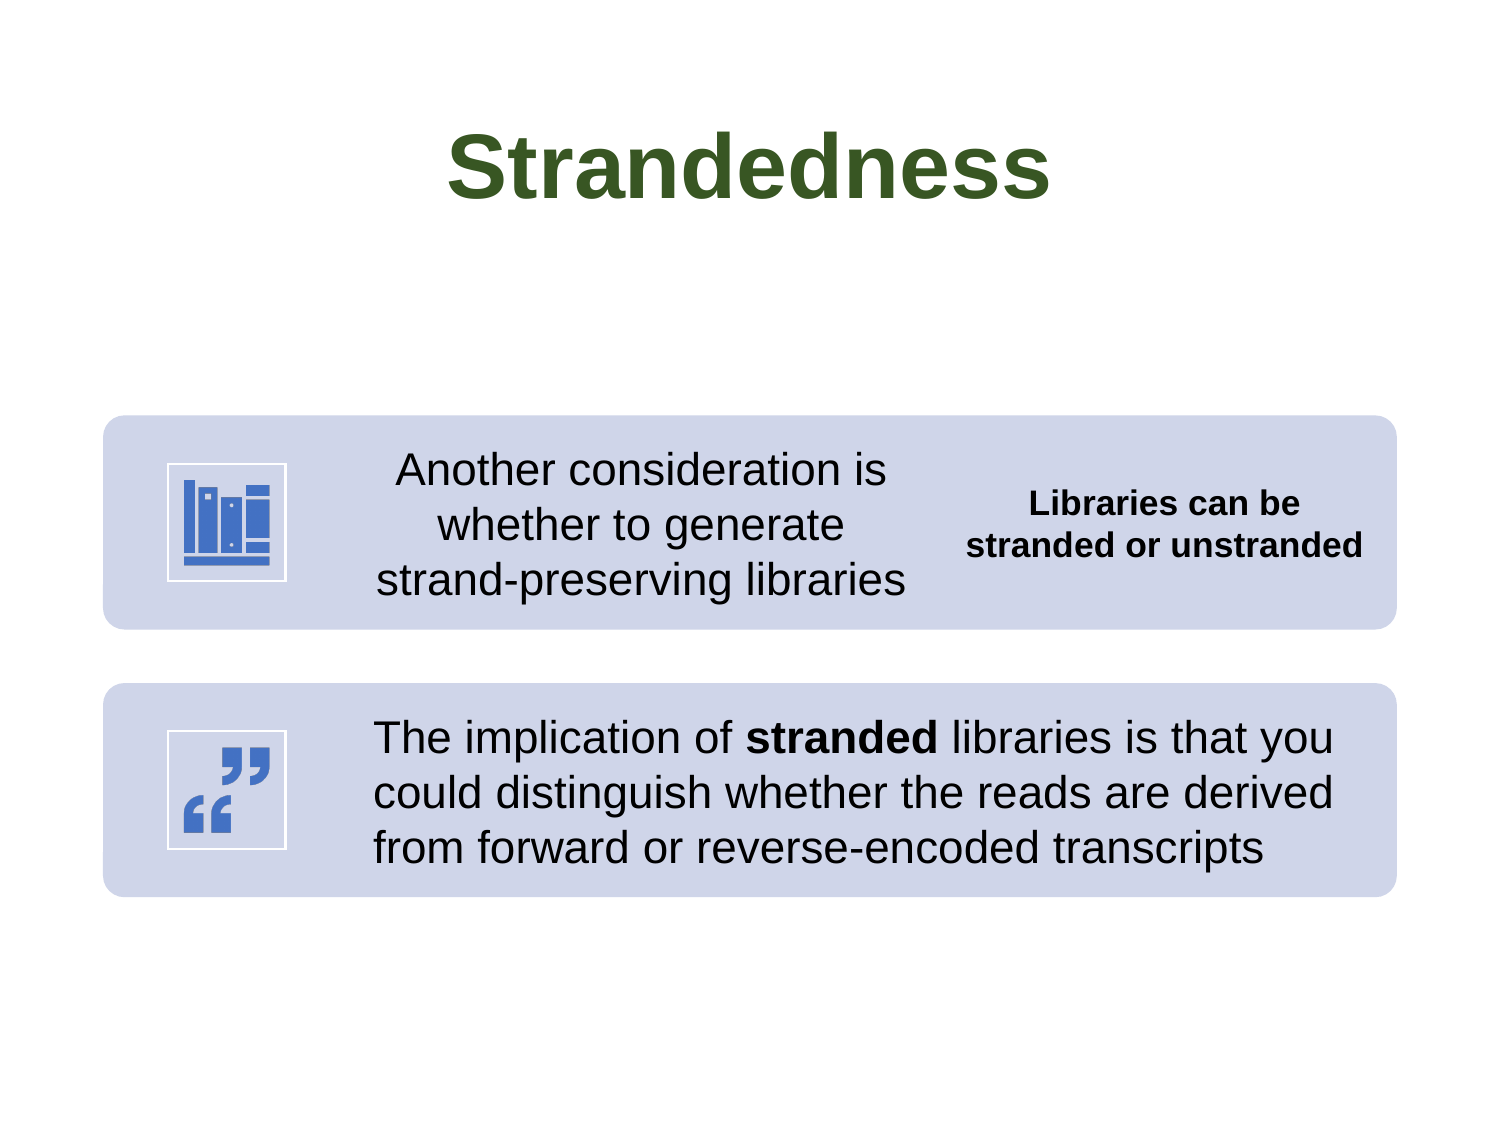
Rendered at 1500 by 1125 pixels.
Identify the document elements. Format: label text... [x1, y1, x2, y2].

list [103, 299, 1397, 1014]
title Strandedness [103, 59, 1397, 278]
